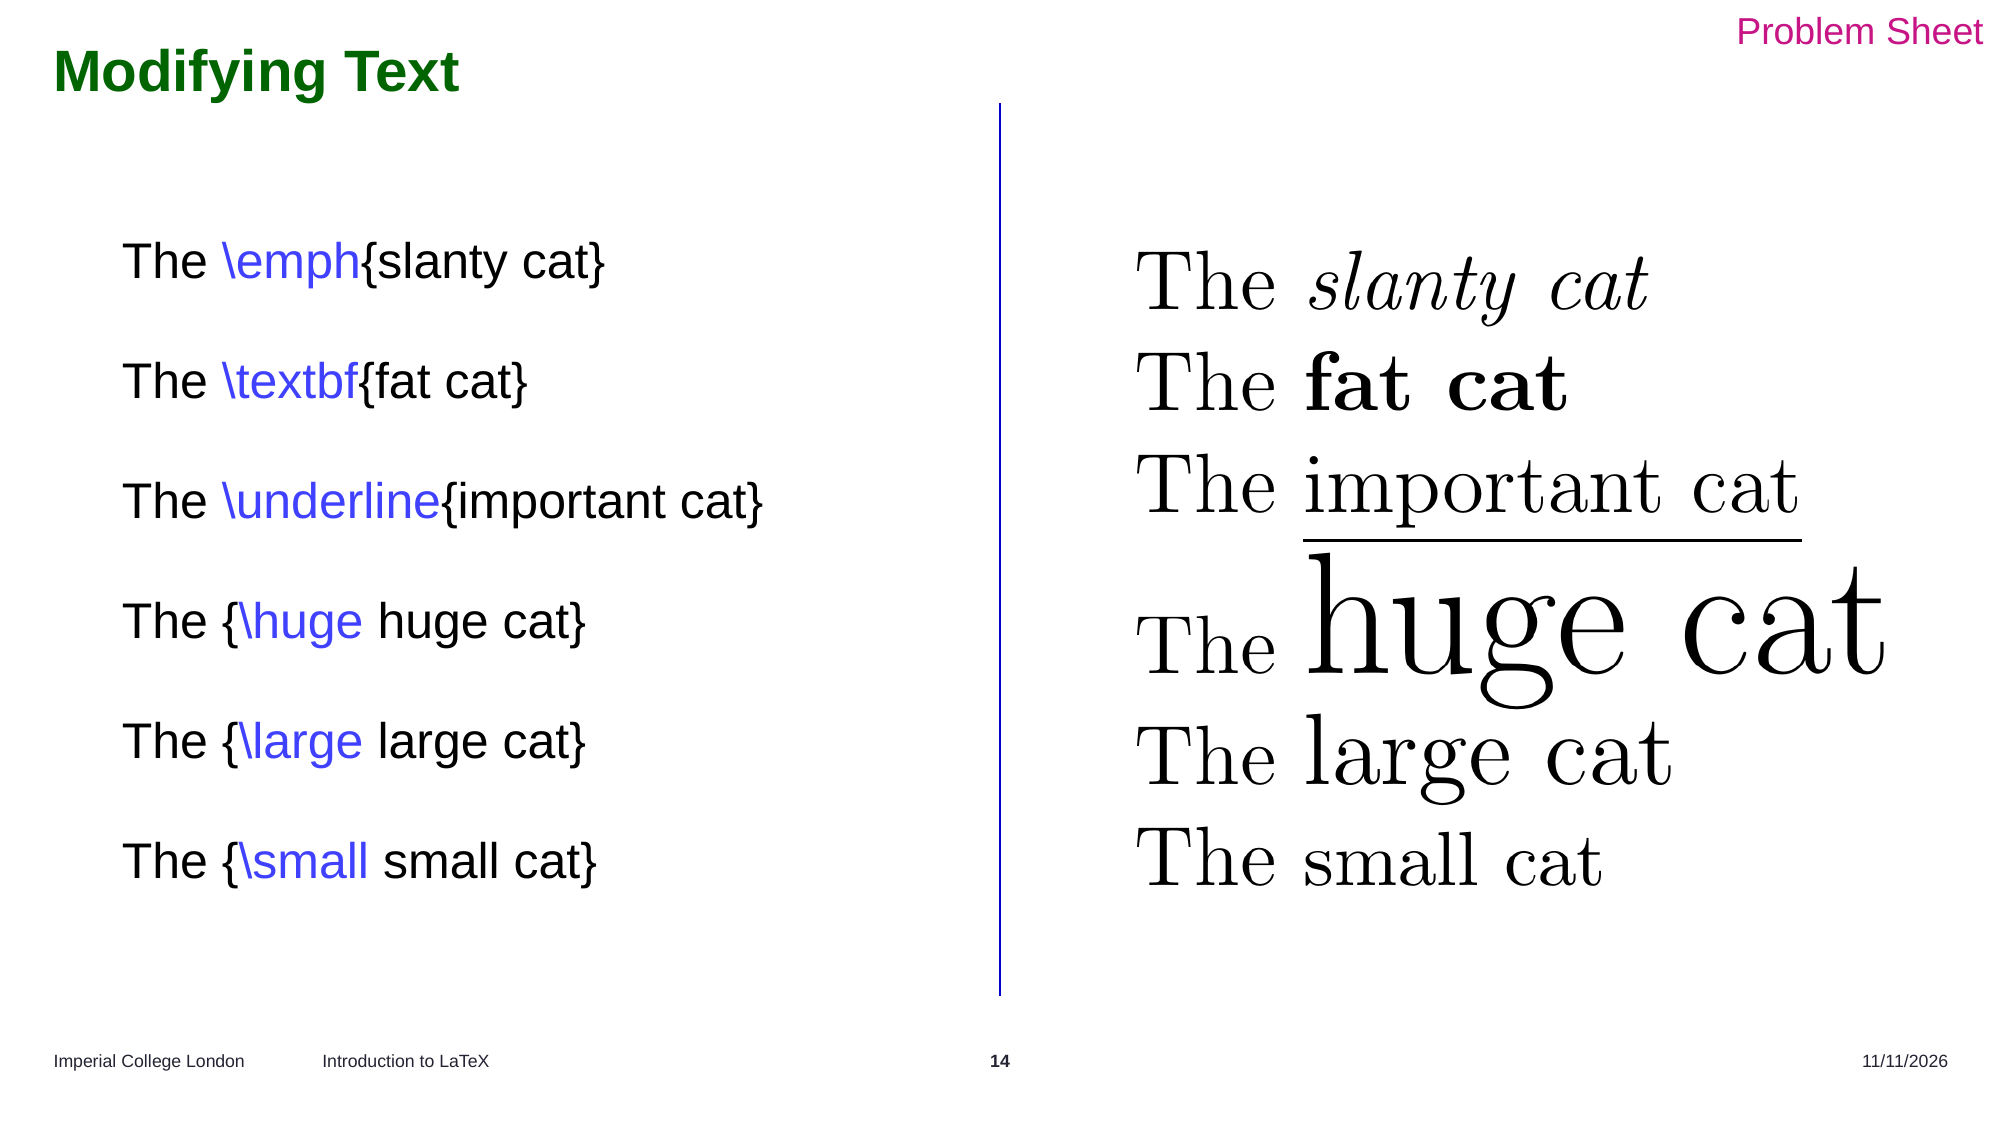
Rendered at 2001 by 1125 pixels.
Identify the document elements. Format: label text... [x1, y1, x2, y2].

title Modifying Text [53, 41, 1947, 104]
footer Introduction to LaTeX [322, 1048, 884, 1072]
text_box The \emph{slanty cat} The \textbf{fat cat} The \underline{important cat} The {\huge huge cat} The {\large large cat} The {\small small cat} [107, 221, 798, 897]
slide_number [1745, 1048, 1948, 1072]
text_box Problem Sheet [1721, 0, 2000, 60]
picture [1111, 235, 1909, 904]
slide_number 14 [973, 1048, 1027, 1072]
